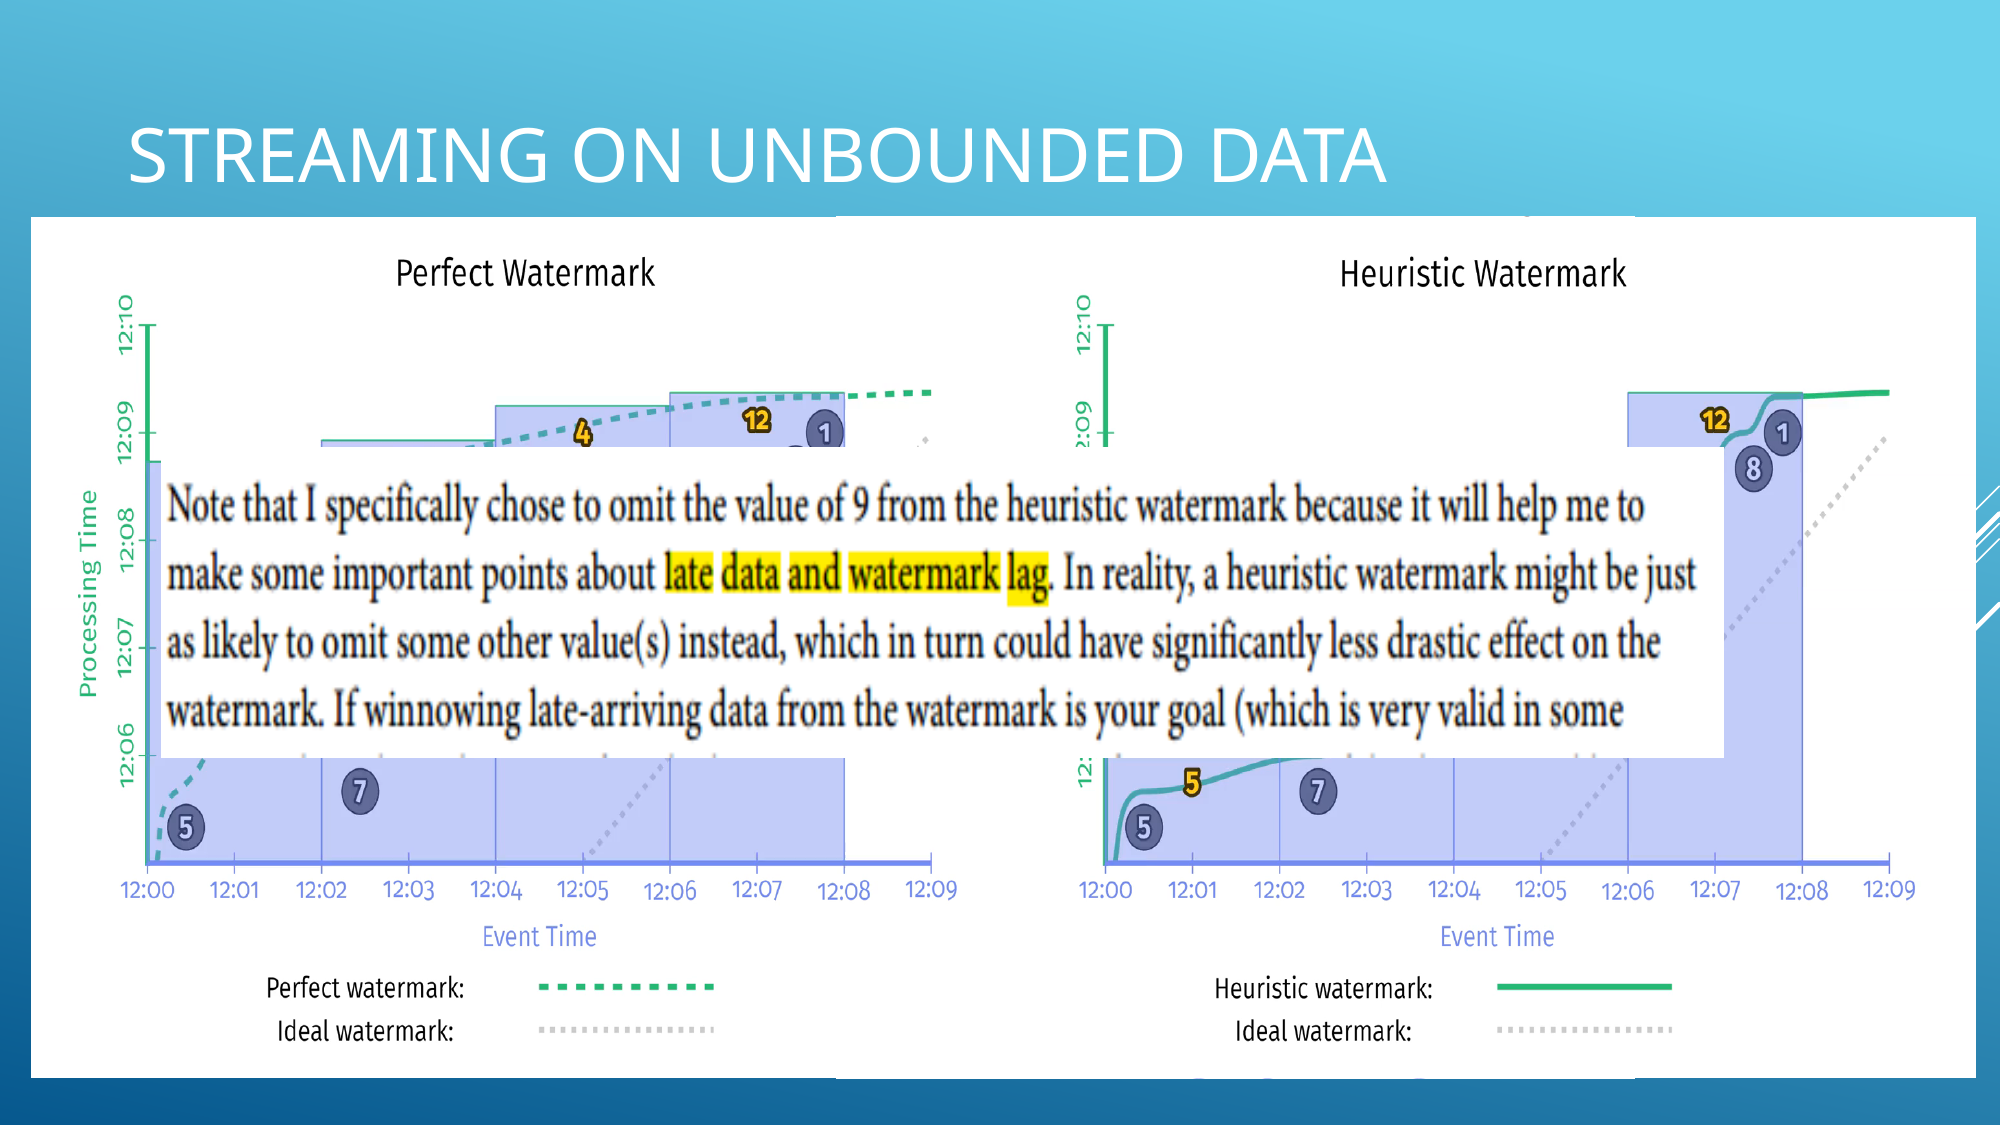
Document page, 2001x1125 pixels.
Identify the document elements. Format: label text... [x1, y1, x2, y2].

picture [160, 446, 1724, 758]
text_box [30, 216, 1977, 1079]
title Streaming on unbounded data [112, 87, 1513, 216]
